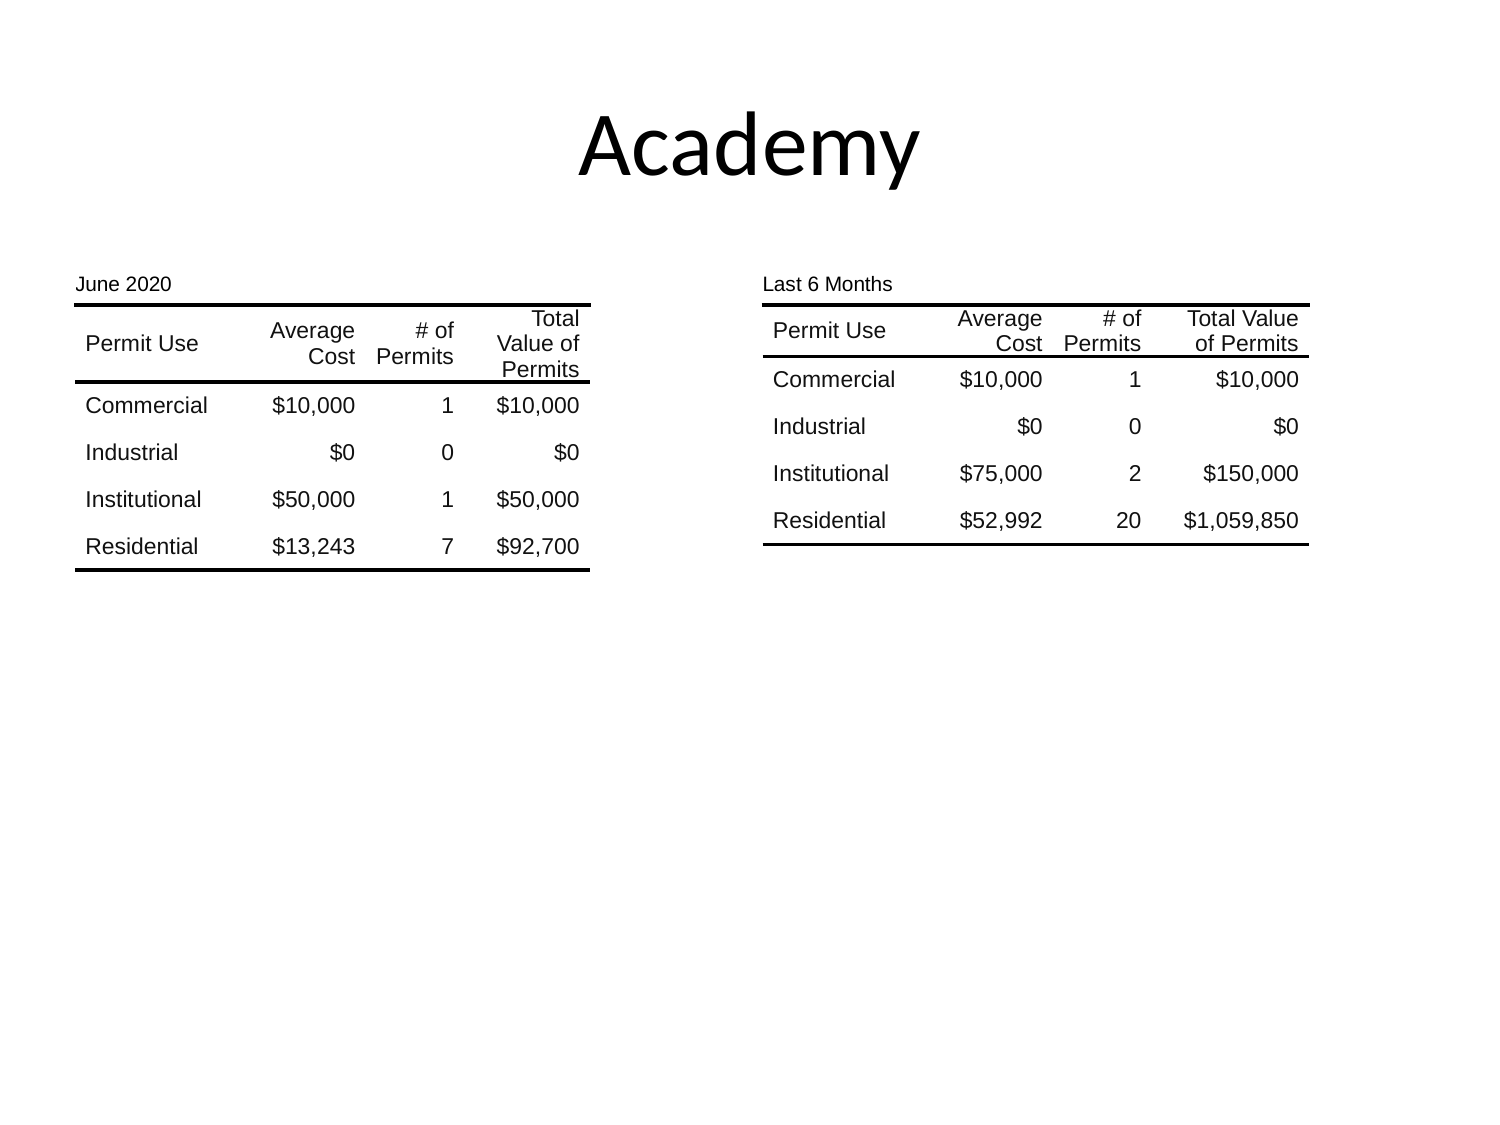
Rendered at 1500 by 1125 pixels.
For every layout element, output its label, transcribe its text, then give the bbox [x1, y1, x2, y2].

table_cell 1 [366, 475, 464, 523]
table_cell # of Permits [366, 307, 464, 380]
table_cell Average Cost [928, 307, 1053, 355]
table_cell # of Permits [1053, 307, 1152, 355]
table_cell 1 [366, 384, 464, 429]
table_cell Industrial [75, 429, 240, 475]
table_header Last 6 Months [763, 263, 1308, 303]
table_cell $50,000 [464, 475, 590, 523]
table_cell 7 [366, 523, 464, 568]
table_cell $10,000 [1152, 358, 1309, 404]
table_cell $10,000 [928, 358, 1053, 404]
table_cell $50,000 [240, 475, 366, 523]
table_cell $0 [1152, 404, 1309, 450]
table_cell $52,992 [928, 497, 1053, 543]
table_cell Residential [75, 523, 240, 568]
table_cell $13,243 [240, 523, 366, 568]
table_cell Commercial [75, 384, 240, 429]
table_cell $92,700 [464, 523, 590, 568]
table_cell $10,000 [464, 384, 590, 429]
table_cell $0 [464, 429, 590, 475]
table_cell Permit Use [763, 307, 928, 355]
table_cell 0 [1053, 404, 1152, 450]
table_cell 2 [1053, 450, 1152, 497]
table_cell Total Value of Permits [1152, 307, 1309, 355]
title Academy [75, 45, 1425, 233]
table_cell Commercial [763, 358, 928, 404]
table_cell Residential [763, 497, 928, 543]
table_header June 2020 [76, 263, 589, 303]
table_cell $1,059,850 [1152, 497, 1309, 543]
table_cell 20 [1053, 497, 1152, 543]
table_cell $150,000 [1152, 450, 1309, 497]
table_cell $0 [240, 429, 366, 475]
table_cell $75,000 [928, 450, 1053, 497]
table_cell $10,000 [240, 384, 366, 429]
table_cell Institutional [75, 475, 240, 523]
table_cell 0 [366, 429, 464, 475]
table_cell Average Cost [240, 307, 366, 380]
table_cell $0 [928, 404, 1053, 450]
table_cell Institutional [763, 450, 928, 497]
table_cell Permit Use [75, 307, 240, 380]
table_cell Total Value of Permits [464, 307, 590, 380]
table_cell 1 [1053, 358, 1152, 404]
table_cell Industrial [763, 404, 928, 450]
